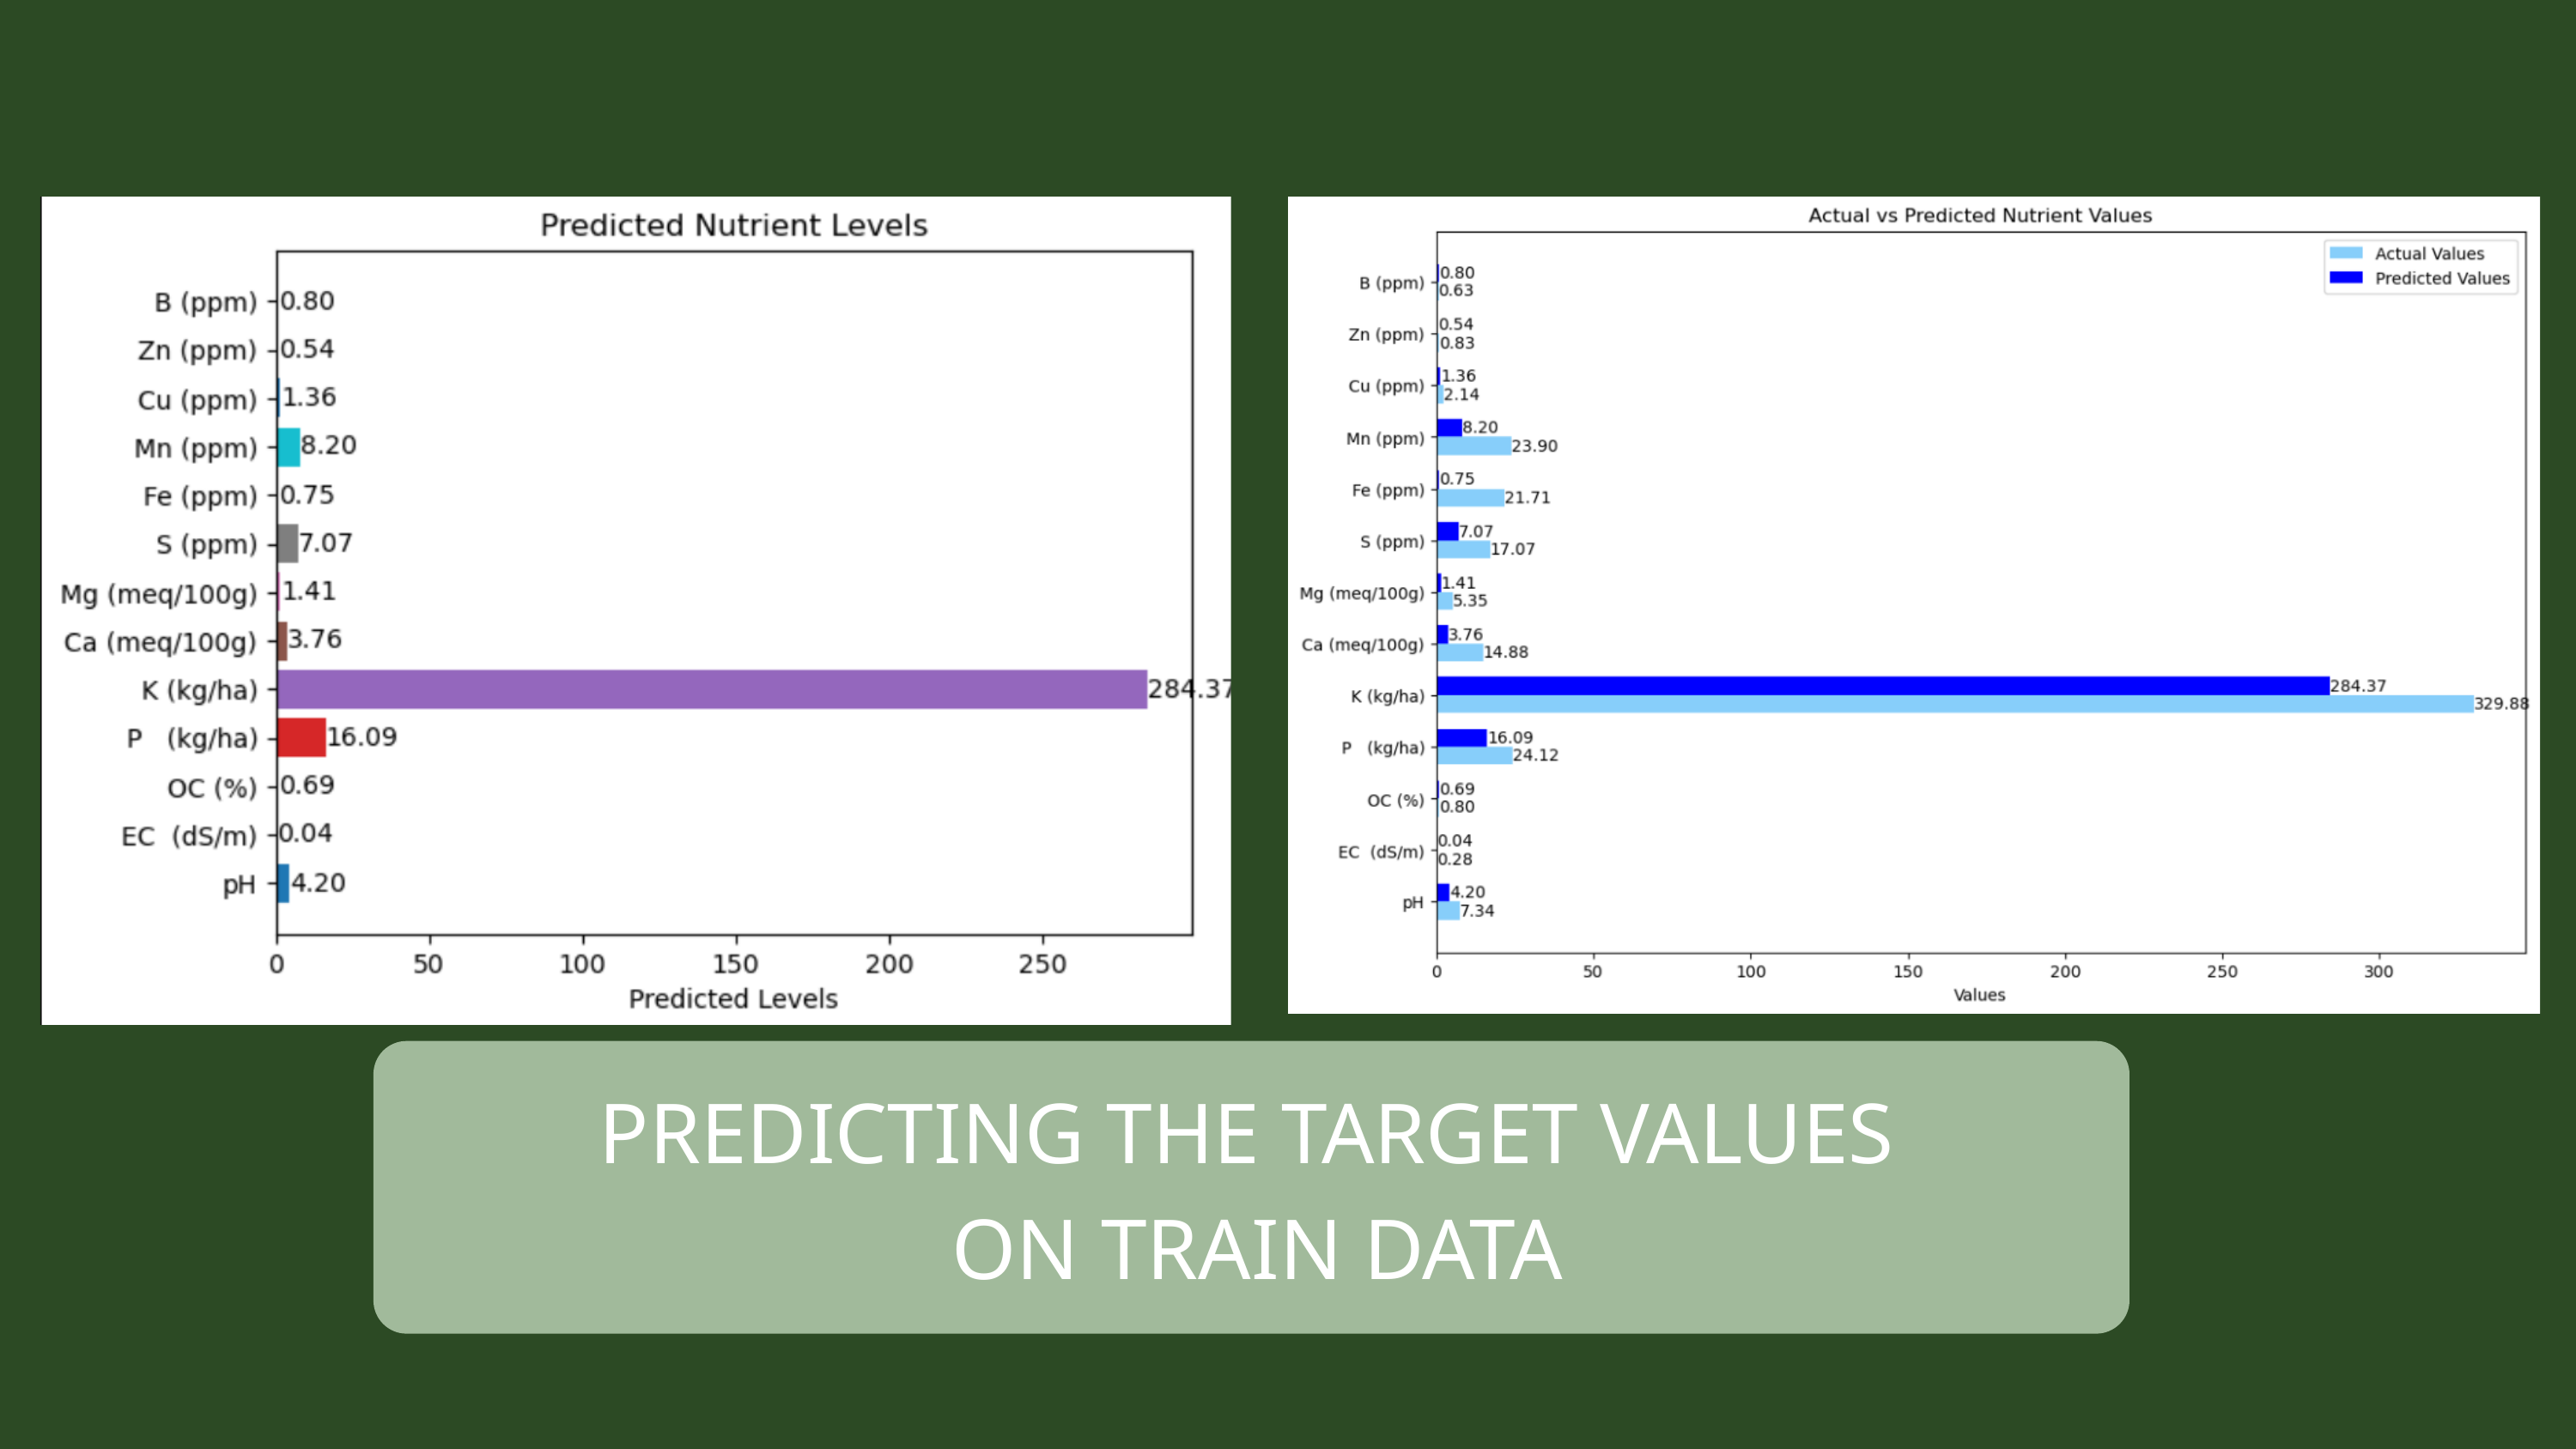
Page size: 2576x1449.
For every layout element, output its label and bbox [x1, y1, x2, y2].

text_box [373, 1040, 2130, 1334]
text_box [1287, 197, 2541, 1014]
text_box [39, 197, 1231, 1025]
